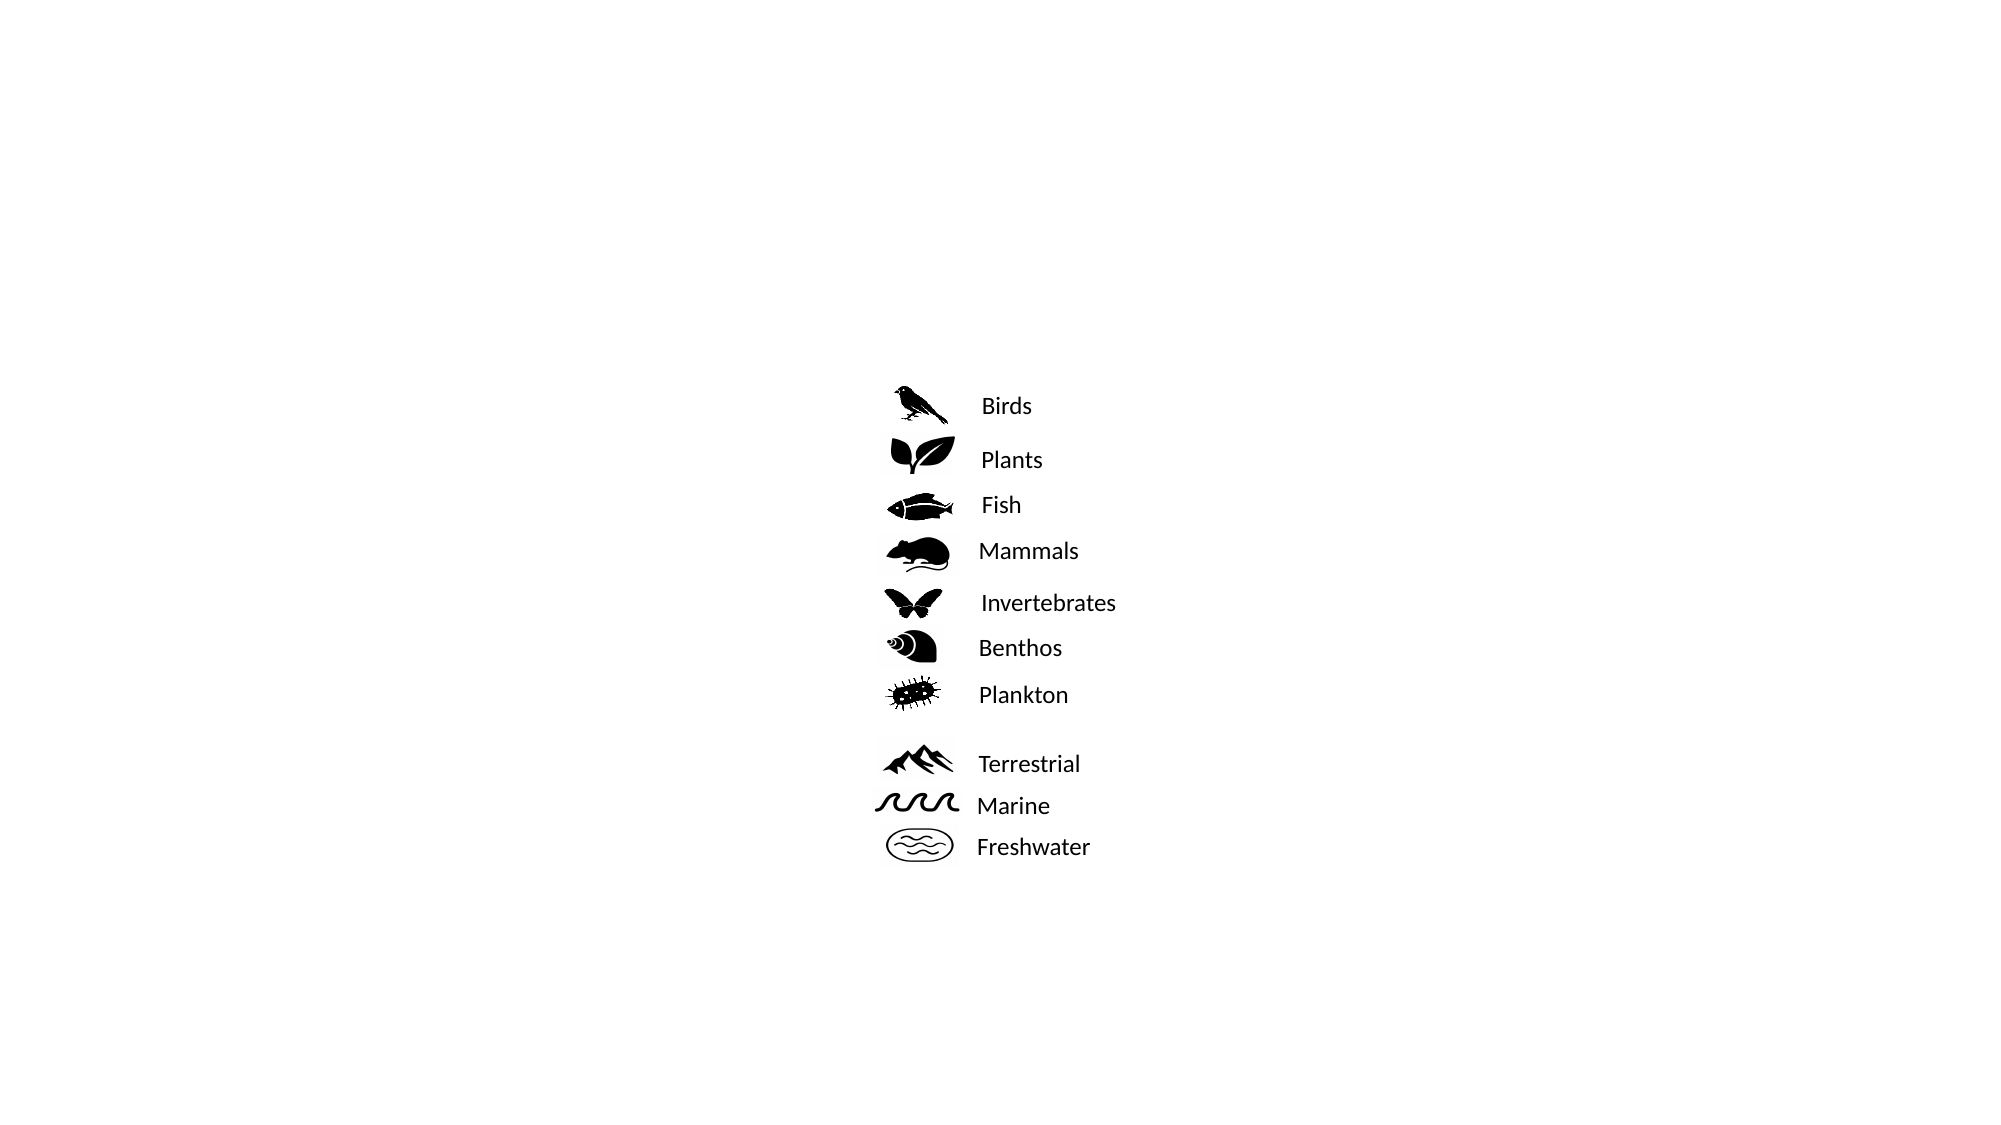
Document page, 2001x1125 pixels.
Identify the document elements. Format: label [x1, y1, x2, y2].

text_box [872, 381, 1166, 869]
